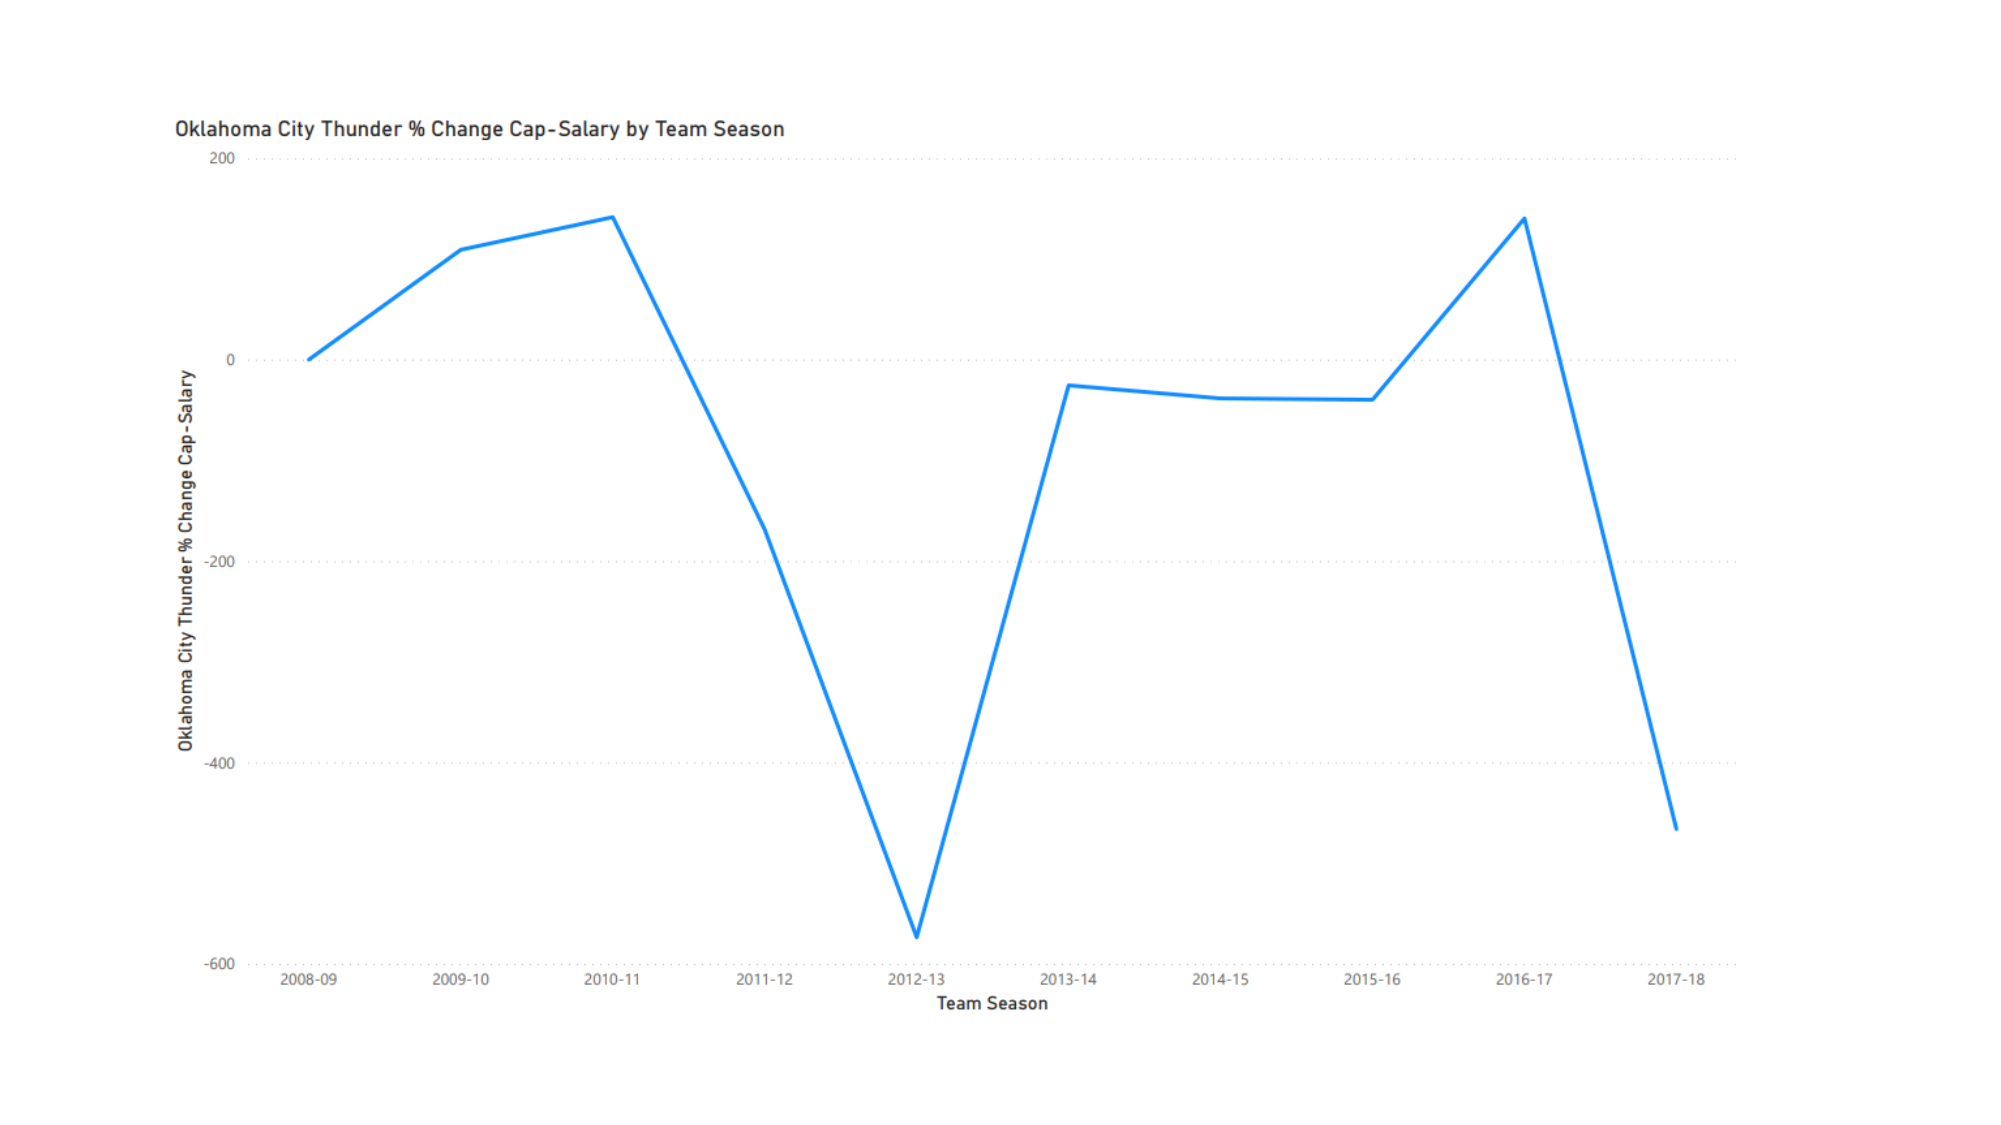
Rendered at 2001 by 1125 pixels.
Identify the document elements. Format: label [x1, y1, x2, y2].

picture [157, 105, 1843, 1020]
